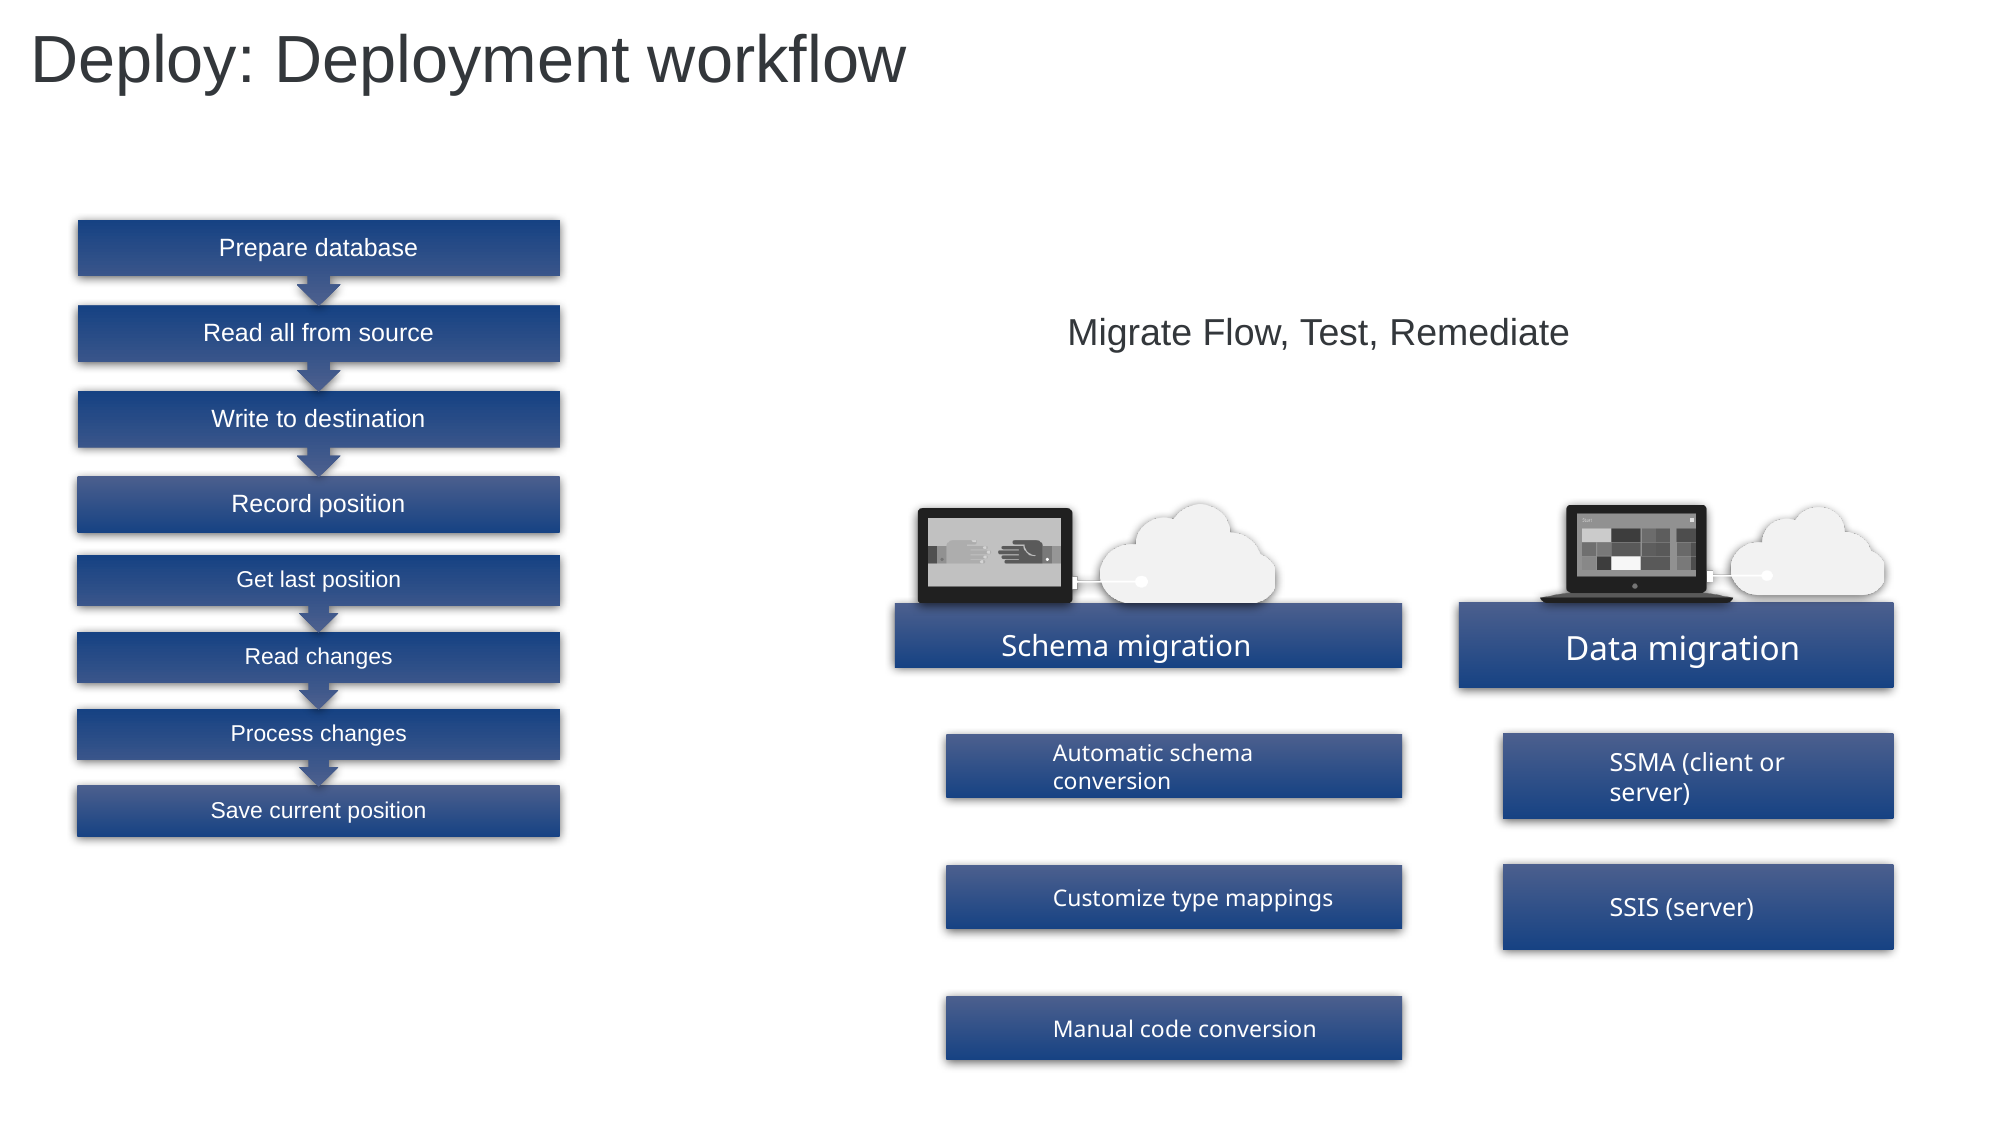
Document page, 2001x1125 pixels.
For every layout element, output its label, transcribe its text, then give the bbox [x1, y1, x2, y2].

text_box SSMA (client or server) [1503, 733, 1894, 819]
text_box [77, 554, 560, 837]
picture [1540, 504, 1885, 603]
text_box Migrate Flow, Test, Remediate [1052, 301, 1586, 361]
text_box Manual code conversion [946, 996, 1403, 1060]
text_box SSIS (server) [1503, 864, 1894, 950]
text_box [77, 219, 560, 533]
text_box Customize type mappings [946, 865, 1403, 929]
text_box Deploy: Deployment workflow [0, 0, 1878, 120]
text_box Schema migration [894, 603, 1403, 668]
text_box Automatic schema conversion [946, 734, 1403, 798]
text_box Data migration [1458, 602, 1894, 688]
picture [917, 504, 1276, 603]
